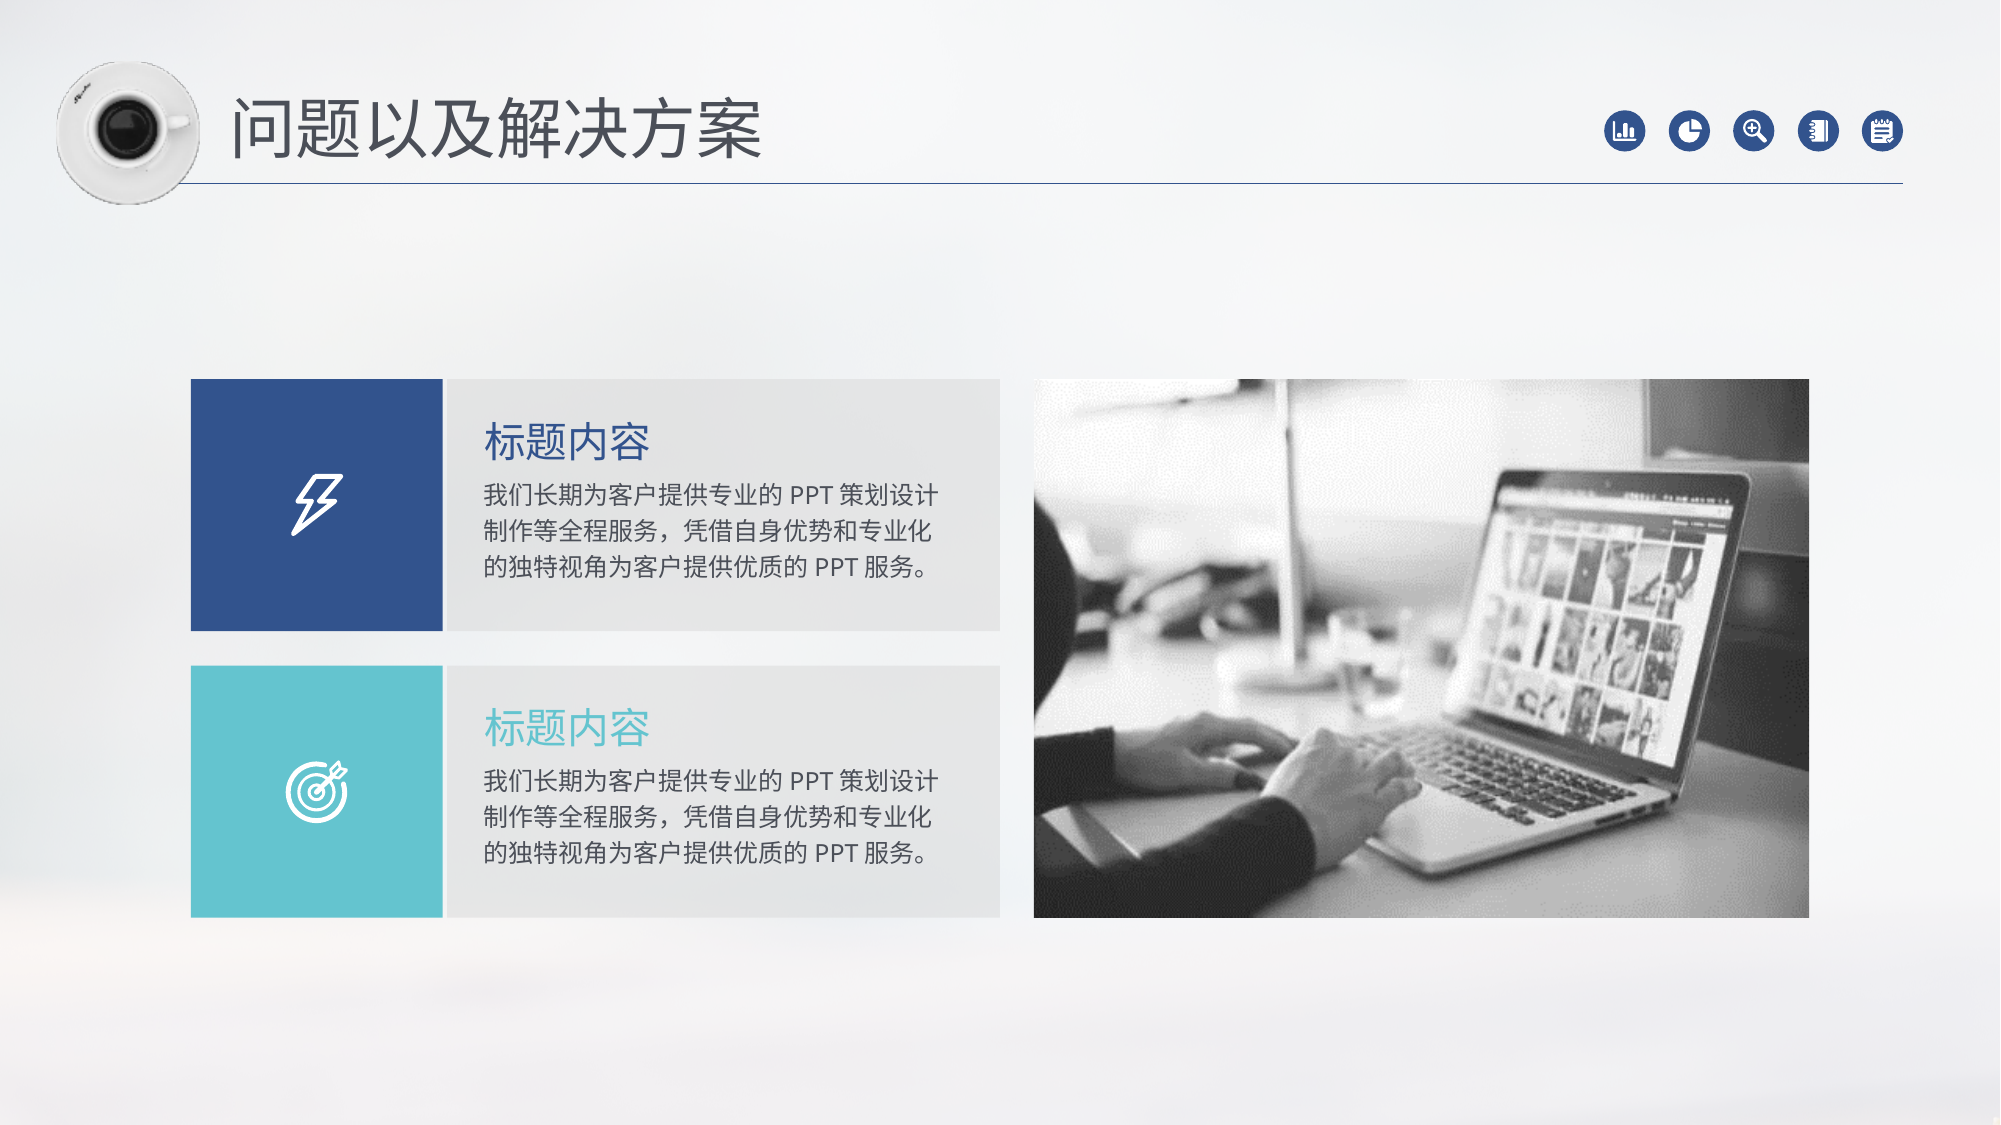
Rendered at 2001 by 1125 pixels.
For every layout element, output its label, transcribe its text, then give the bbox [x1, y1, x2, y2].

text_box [447, 665, 1000, 918]
picture [0, 0, 2000, 1125]
text_box [1033, 378, 1810, 919]
text_box 问题以及解决方案 [214, 79, 929, 175]
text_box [190, 379, 443, 632]
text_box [447, 379, 1000, 632]
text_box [190, 665, 443, 918]
